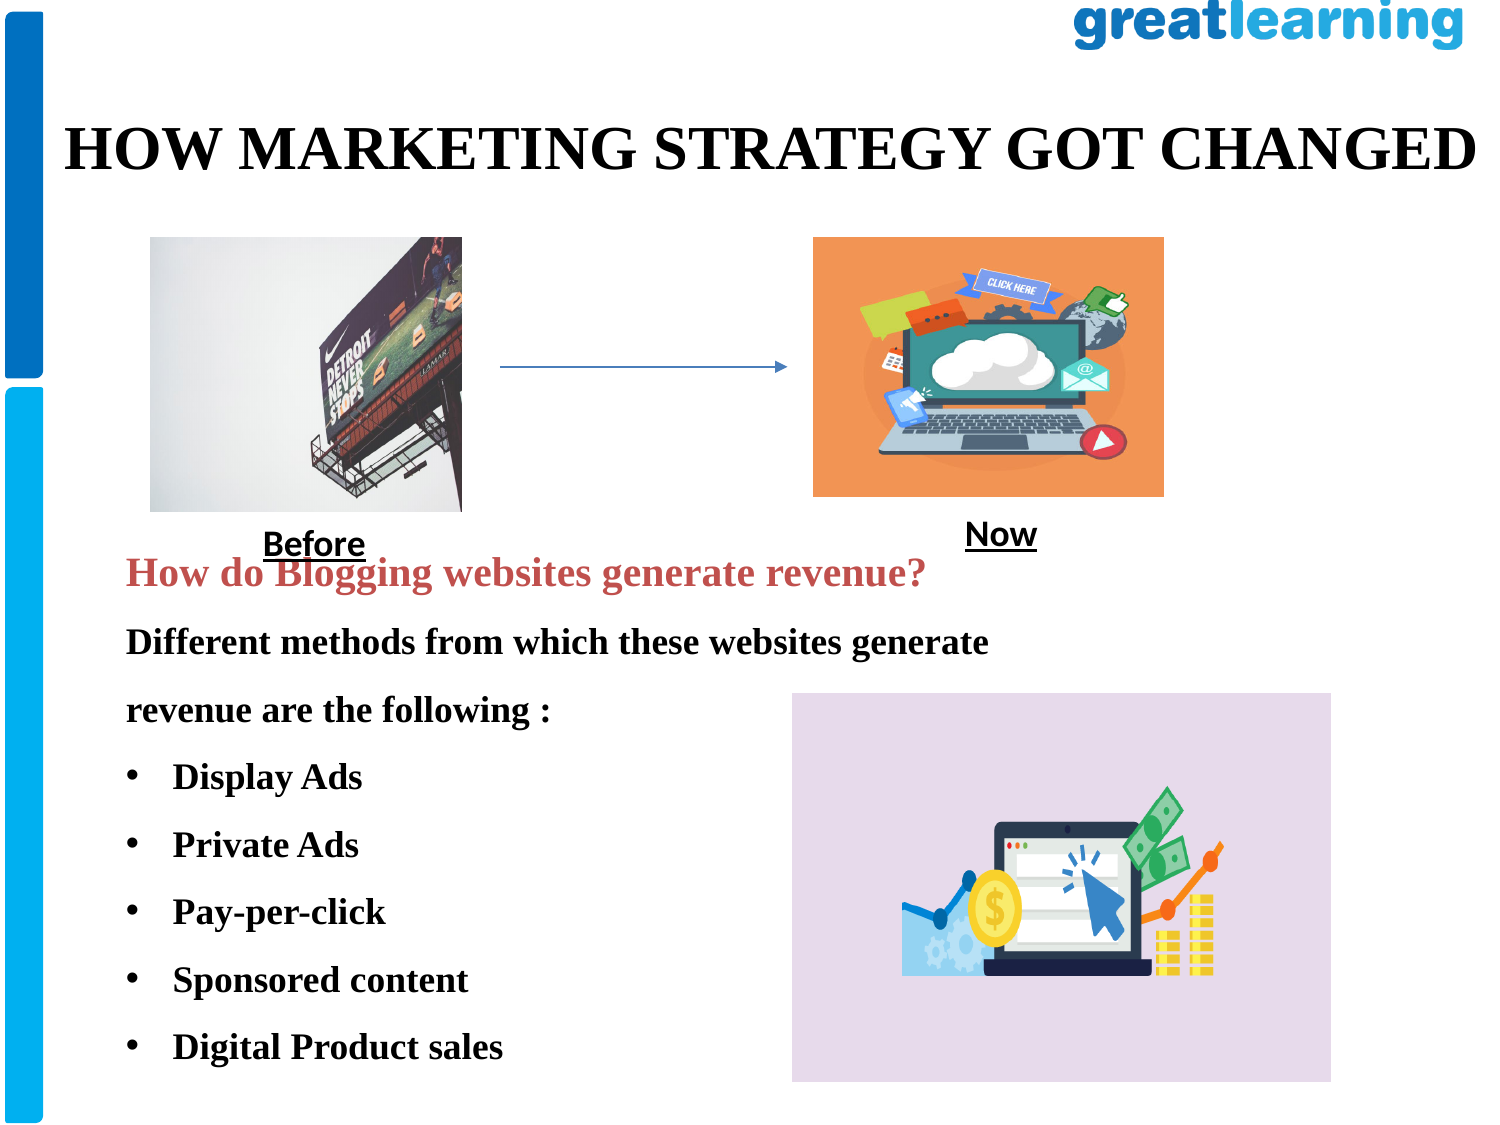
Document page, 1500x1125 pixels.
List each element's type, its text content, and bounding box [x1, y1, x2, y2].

picture [813, 237, 1165, 497]
picture [792, 693, 1331, 1082]
text_box How do Blogging websites generate revenue? Different methods from which these websites generate revenue are the following : Display Ads Private Ads Pay-per-click Sponsored content Digital Product sales [111, 237, 1125, 1075]
text_box Before [248, 521, 404, 572]
text_box Now [950, 505, 1063, 562]
picture [149, 237, 462, 513]
picture [1074, 0, 1463, 50]
text_box HOW MARKETING STRATEGY GOT CHANGED [49, 99, 1500, 317]
